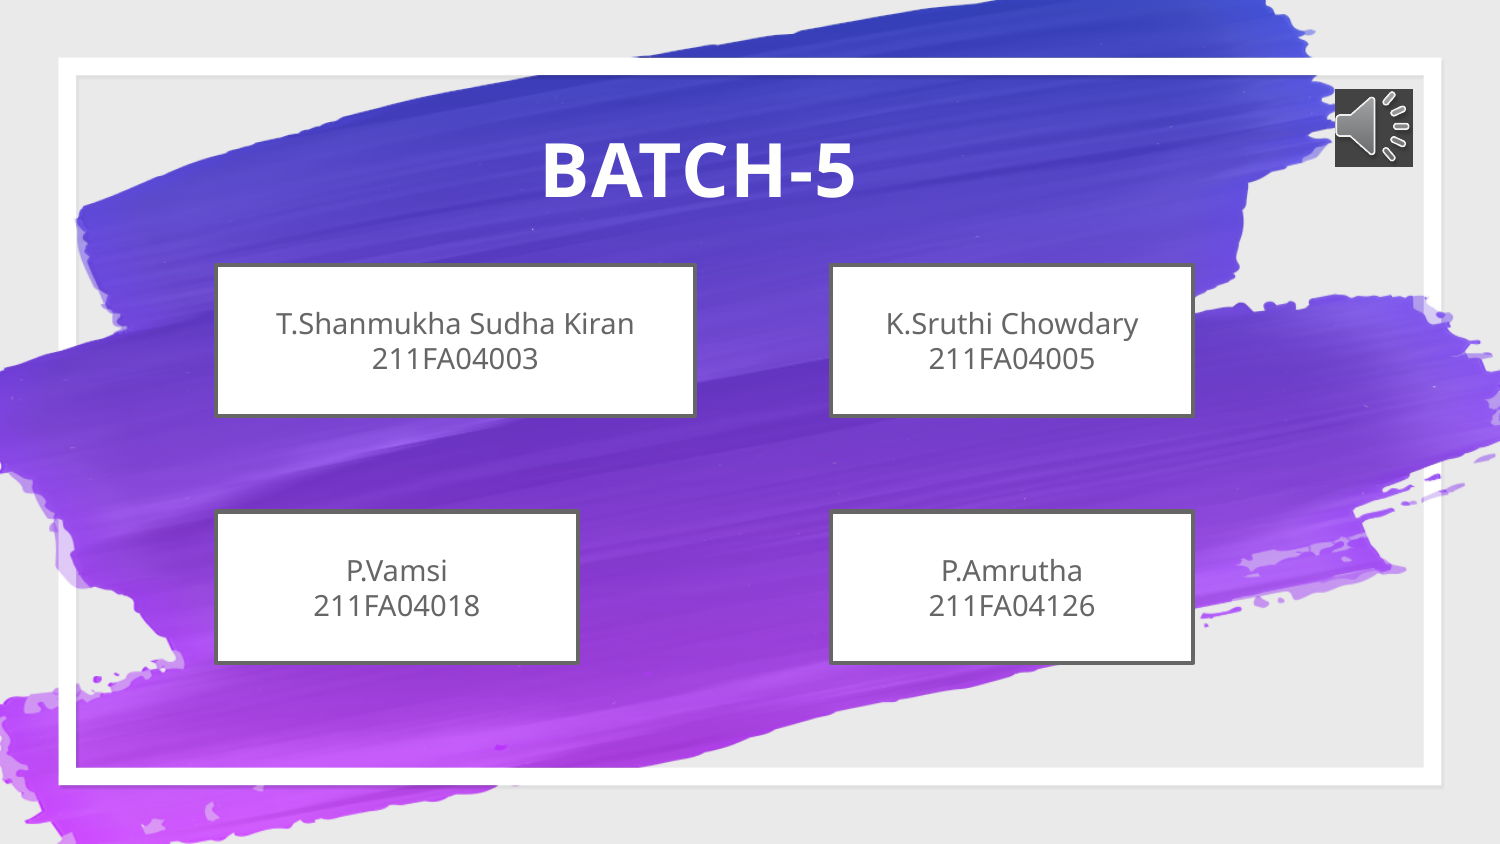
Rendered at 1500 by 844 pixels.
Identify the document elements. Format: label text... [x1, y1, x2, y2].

text_box T.Shanmukha Sudha Kiran 211FA04003 [214, 263, 697, 418]
text_box P.Vamsi 211FA04018 [214, 509, 580, 665]
text_box BATCH-5 [524, 115, 873, 221]
picture [0, 0, 1500, 844]
text_box P.Amrutha 211FA04126 [829, 509, 1195, 665]
text_box K.Sruthi Chowdary 211FA04005 [829, 263, 1195, 418]
